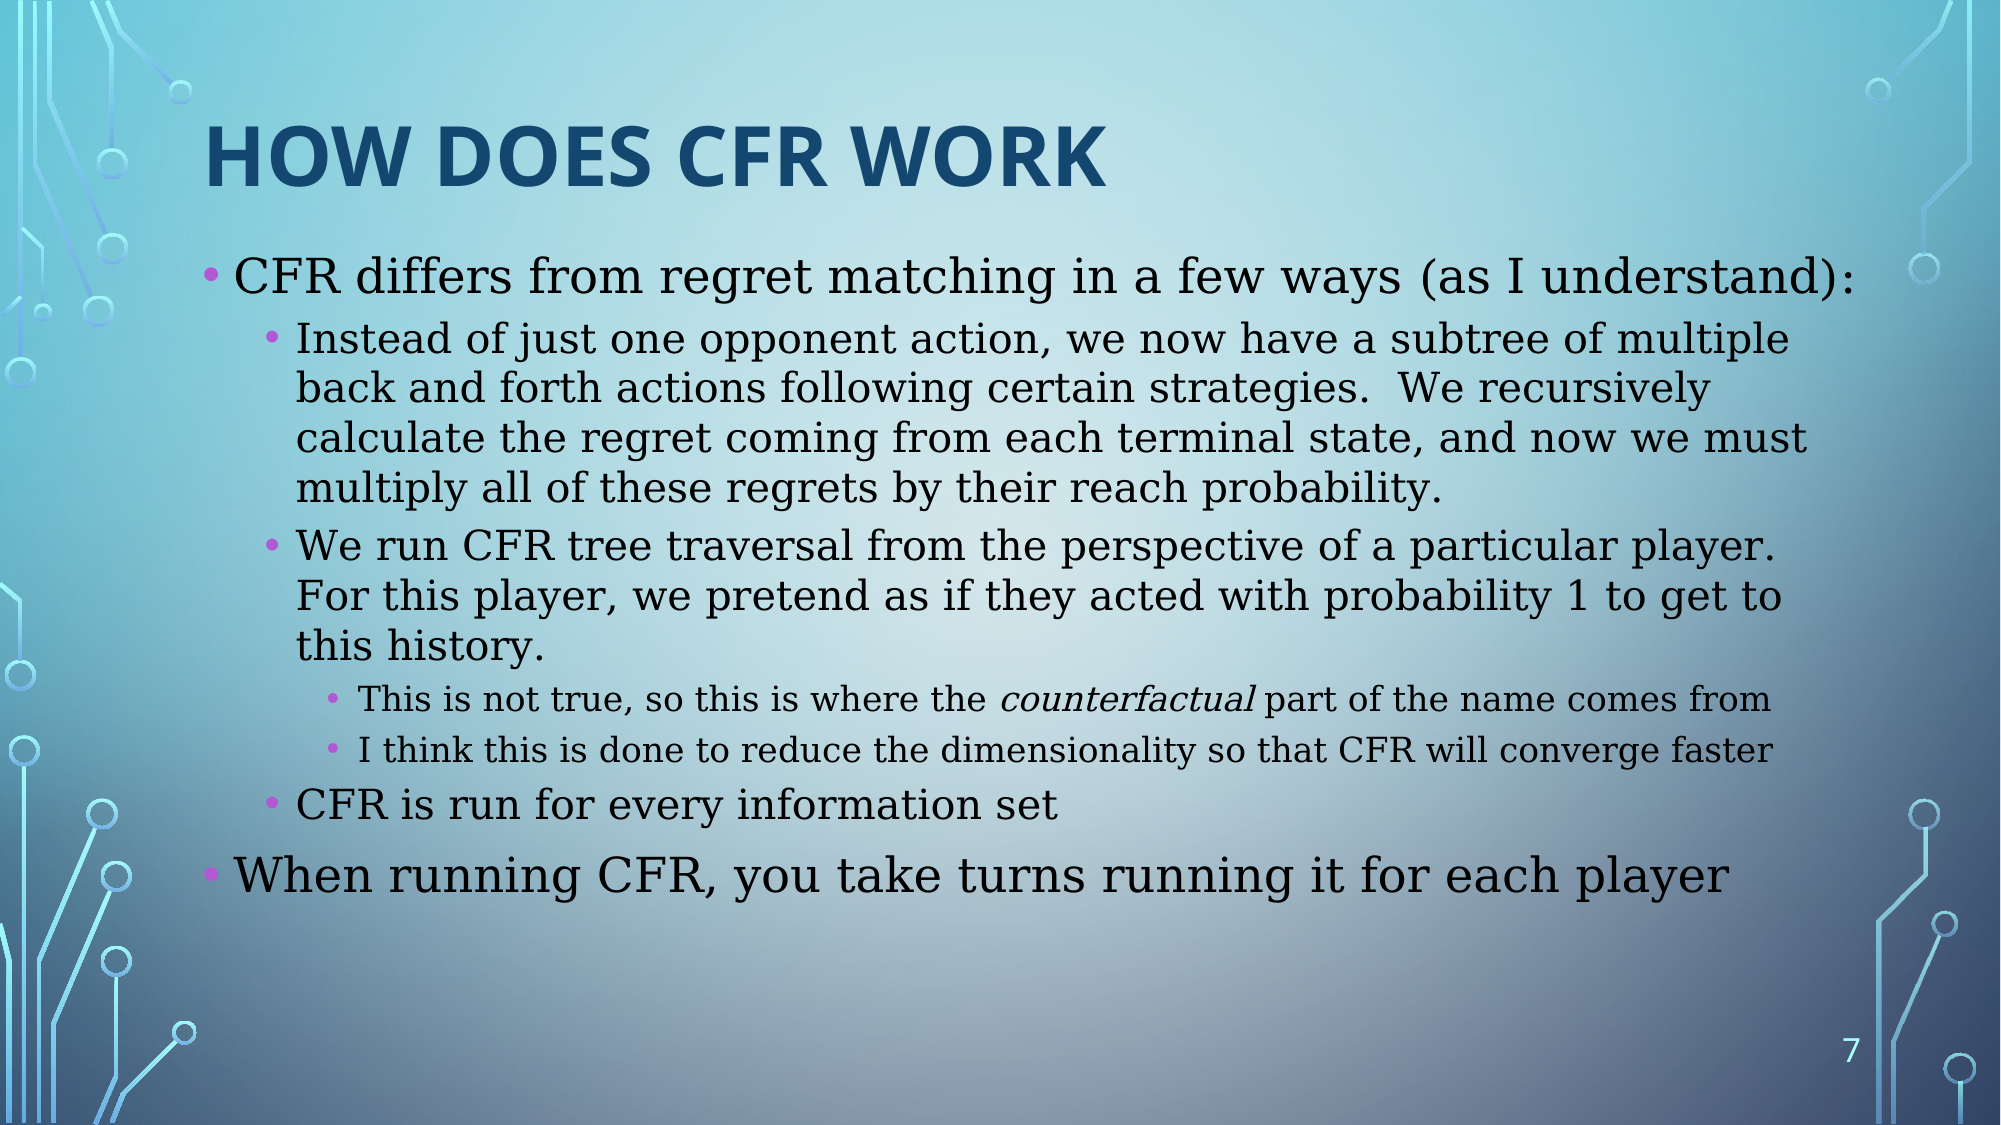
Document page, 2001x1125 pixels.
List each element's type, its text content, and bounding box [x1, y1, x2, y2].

list CFR differs from regret matching in a few ways (as I understand): Instead of just one opponent action, we now have a subtree of multiple back and forth actions following certain strategies. We recursively calculate the regret coming from each terminal state, and now we must multiply all of these regrets by their reach probability. We run CFR tree traversal from the perspective of a particular player. For this player, we pretend as if they acted with probability 1 to get to this history. This is not true, so this is where the counterfactual part of the name comes from I think this is done to reduce the dimensionality so that CFR will converge faster CFR is run for every information set When running CFR, you take turns running it for each player [187, 237, 1879, 1022]
slide_number 7 [1749, 1021, 1876, 1082]
title How does CFR Work [187, 101, 1879, 218]
